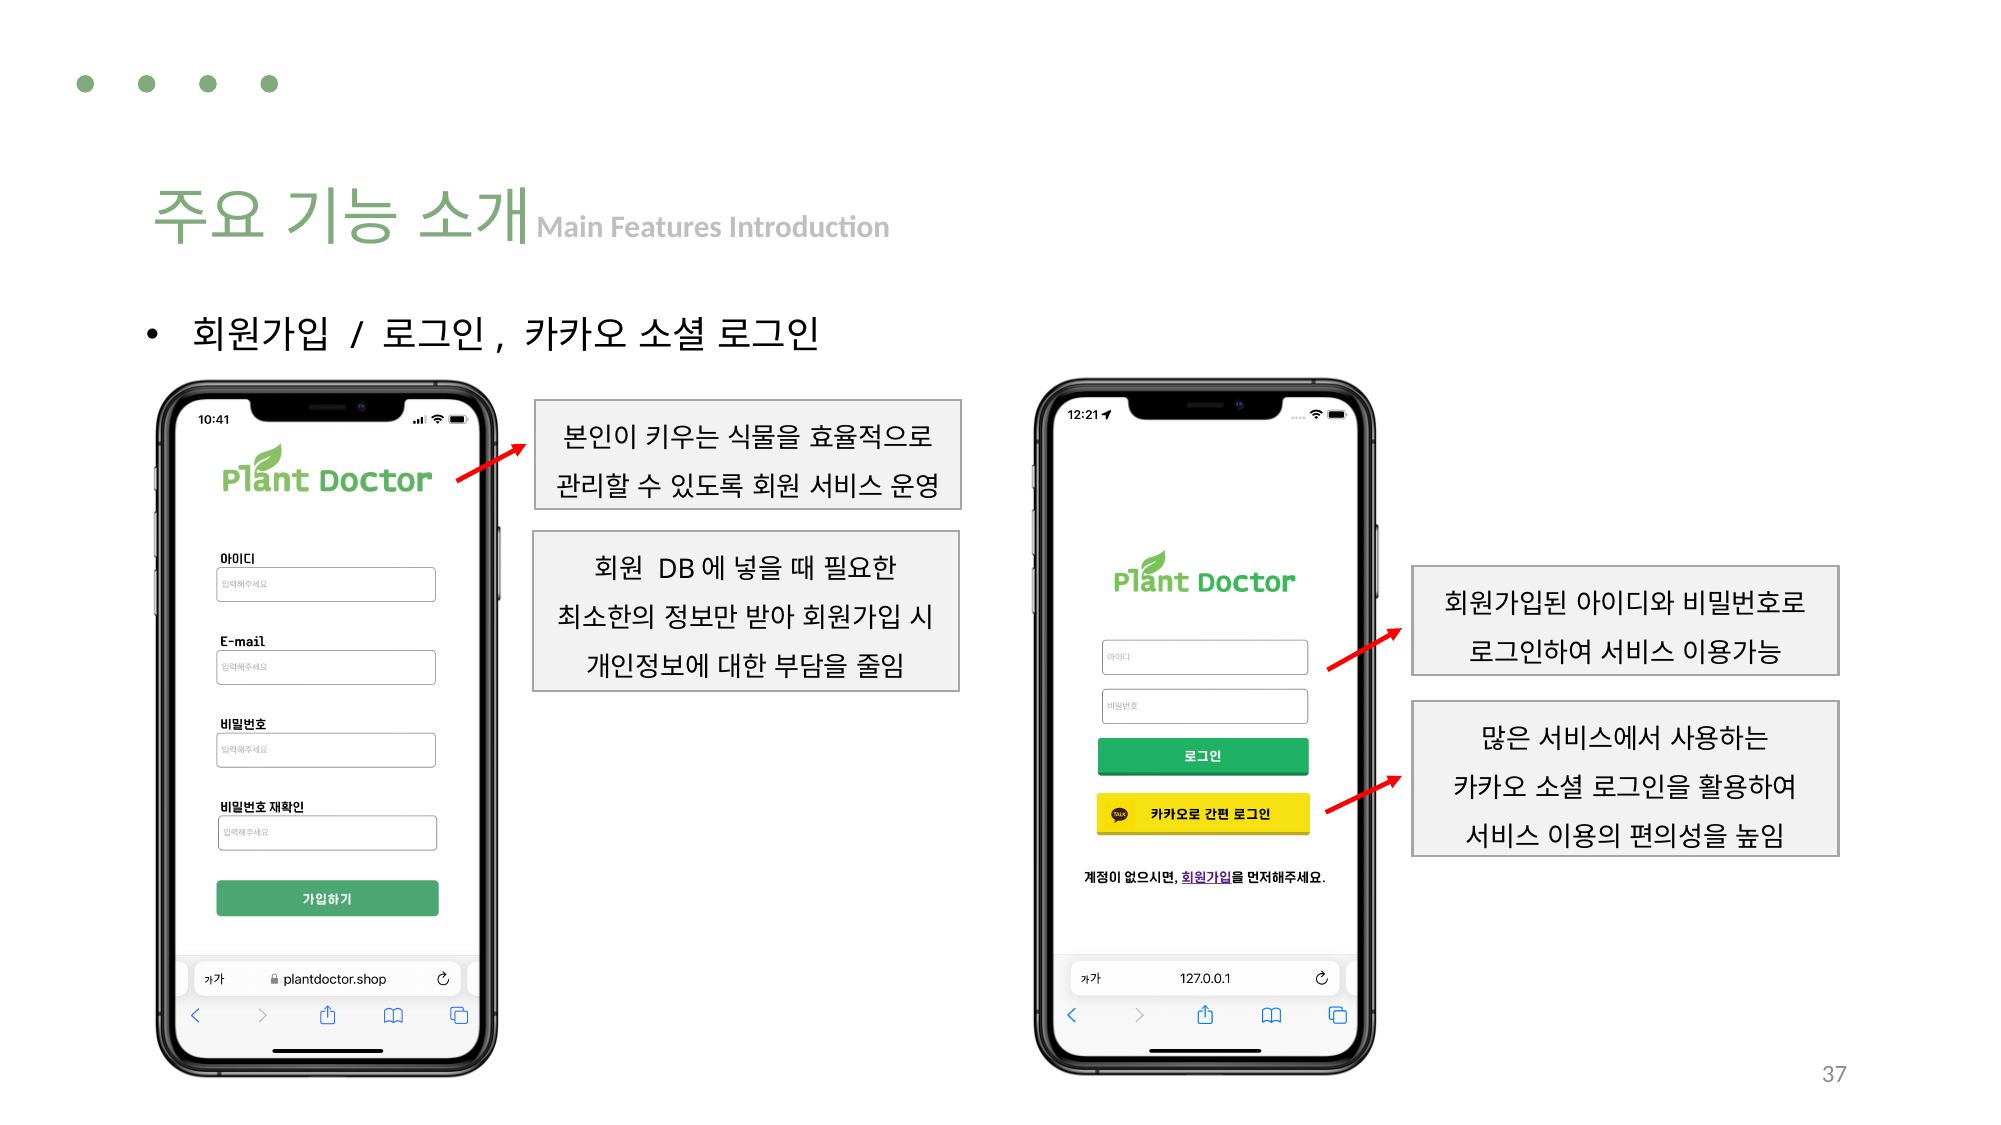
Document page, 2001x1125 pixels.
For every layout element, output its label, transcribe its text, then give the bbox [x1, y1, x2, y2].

picture [85, 359, 570, 1099]
text_box 본인이 키우는 식물을 효율적으로 관리할 수 있도록 회원 서비스 운영 [570, 396, 962, 509]
text_box 회원가입된 아이디와 비밀번호로 로그인하여 서비스 이용가능 [1448, 562, 1839, 676]
picture [962, 357, 1448, 1097]
text_box 주요 기능 소개 [137, 169, 815, 260]
text_box Main Features Introduction [521, 198, 963, 252]
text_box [456, 443, 527, 482]
text_box 많은 서비스에서 사용하는 카카오 소셜 로그인을 활용하여 서비스 이용의 편의성을 높임 [1448, 698, 1839, 859]
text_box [1325, 775, 1403, 813]
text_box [76, 74, 279, 93]
text_box 회원 DB에 넣을 때 필요한 최소한의 정보만 받아 회원가입 시 개인정보에 대한 부담을 줄임 [570, 527, 959, 689]
slide_number 37 [1412, 1042, 1863, 1103]
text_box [1327, 628, 1402, 670]
text_box 회원가입 / 로그인, 카카오 소셜 로그인 [131, 281, 893, 364]
text_box [570, 530, 960, 692]
